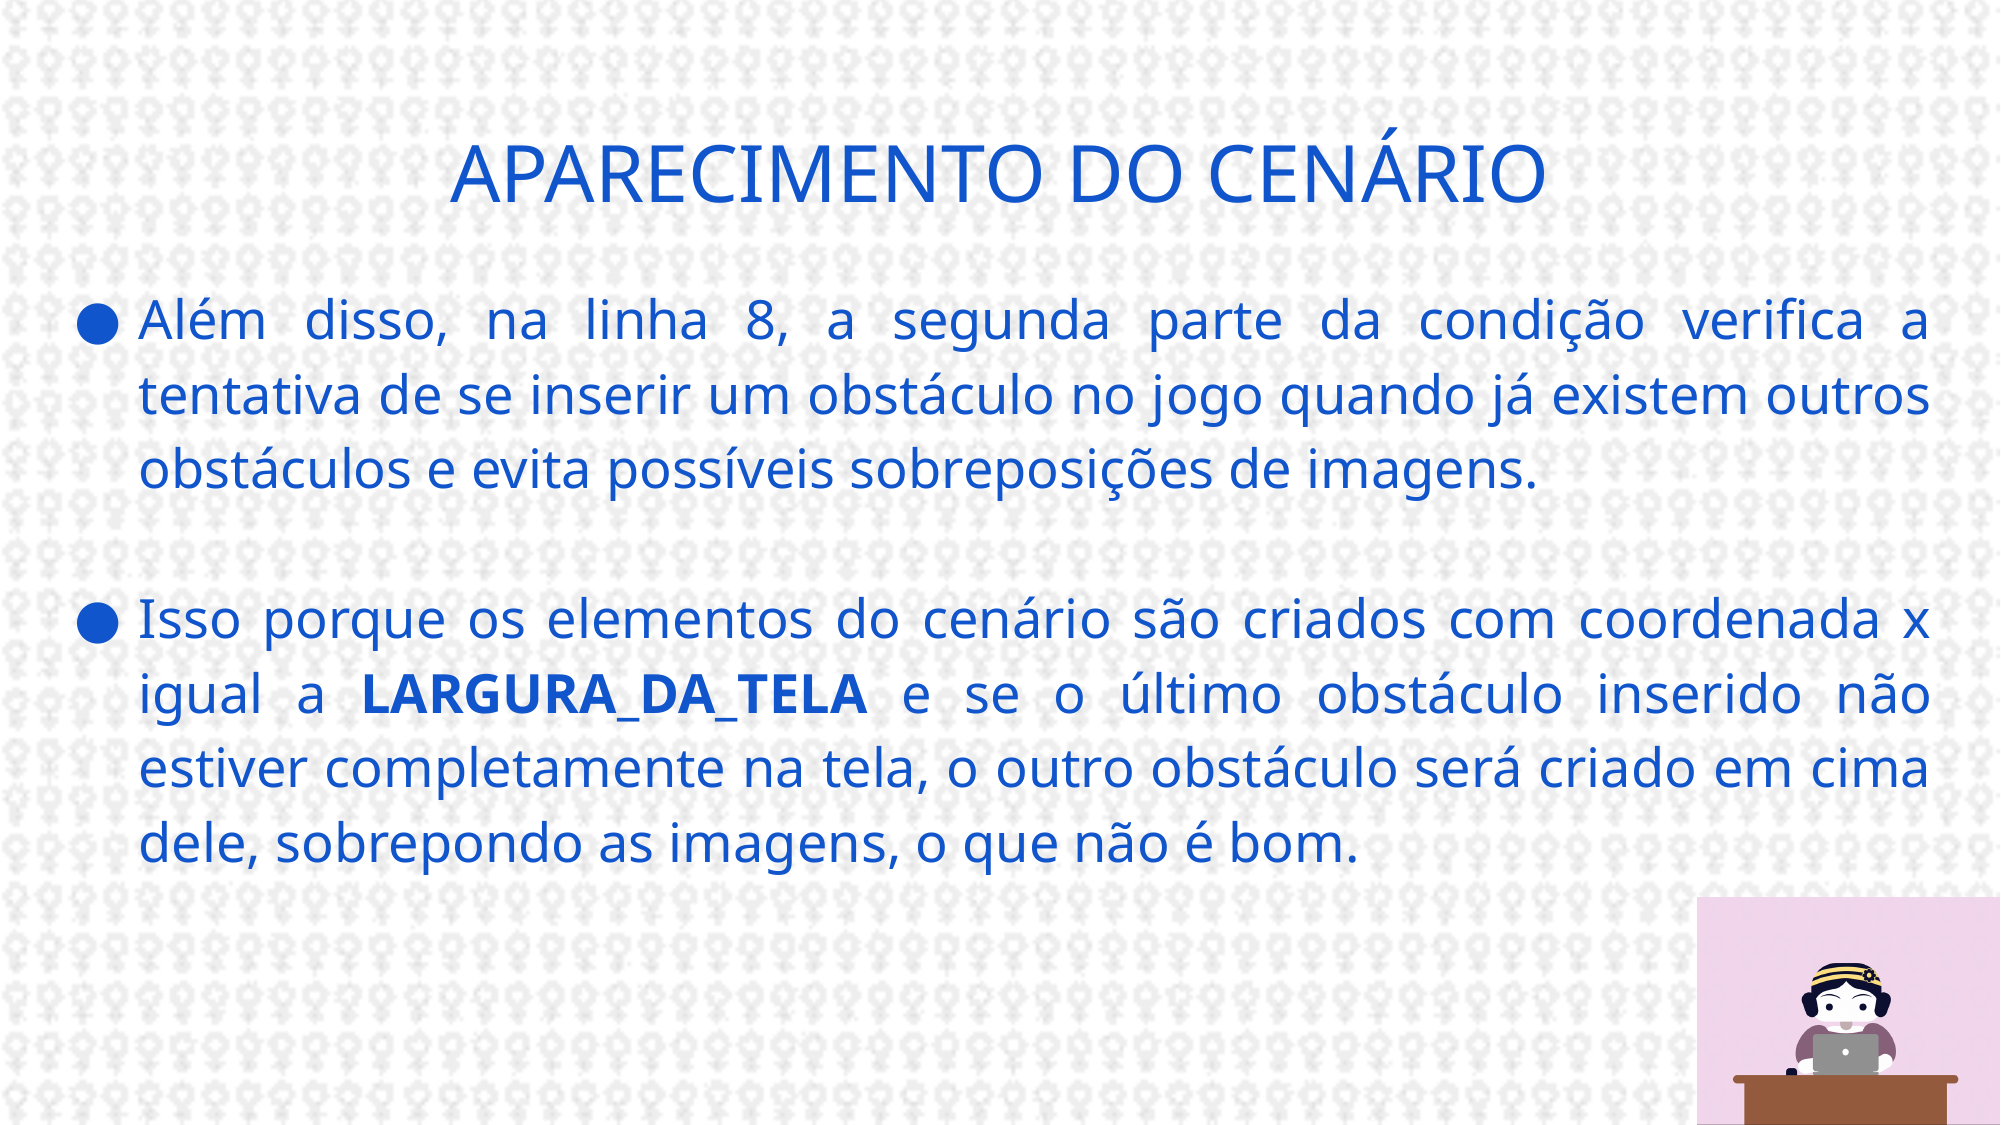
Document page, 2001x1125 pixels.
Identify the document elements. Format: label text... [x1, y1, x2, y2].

title APARECIMENTO DO CENÁRIO [0, 107, 2000, 228]
text_box Além disso, na linha 8, a segunda parte da condição verifica a tentativa de se inserir um obstáculo no jogo quando já existem outros obstáculos e evita possíveis sobreposições de imagens. Isso porque os elementos do cenário são criados com coordenada x igual a LARGURA_DA_TELA e se o último obstáculo inserido não estiver completamente na tela, o outro obstáculo será criado em cima dele, sobrepondo as imagens, o que não é bom. [48, 268, 1949, 815]
picture [0, 0, 2001, 1125]
